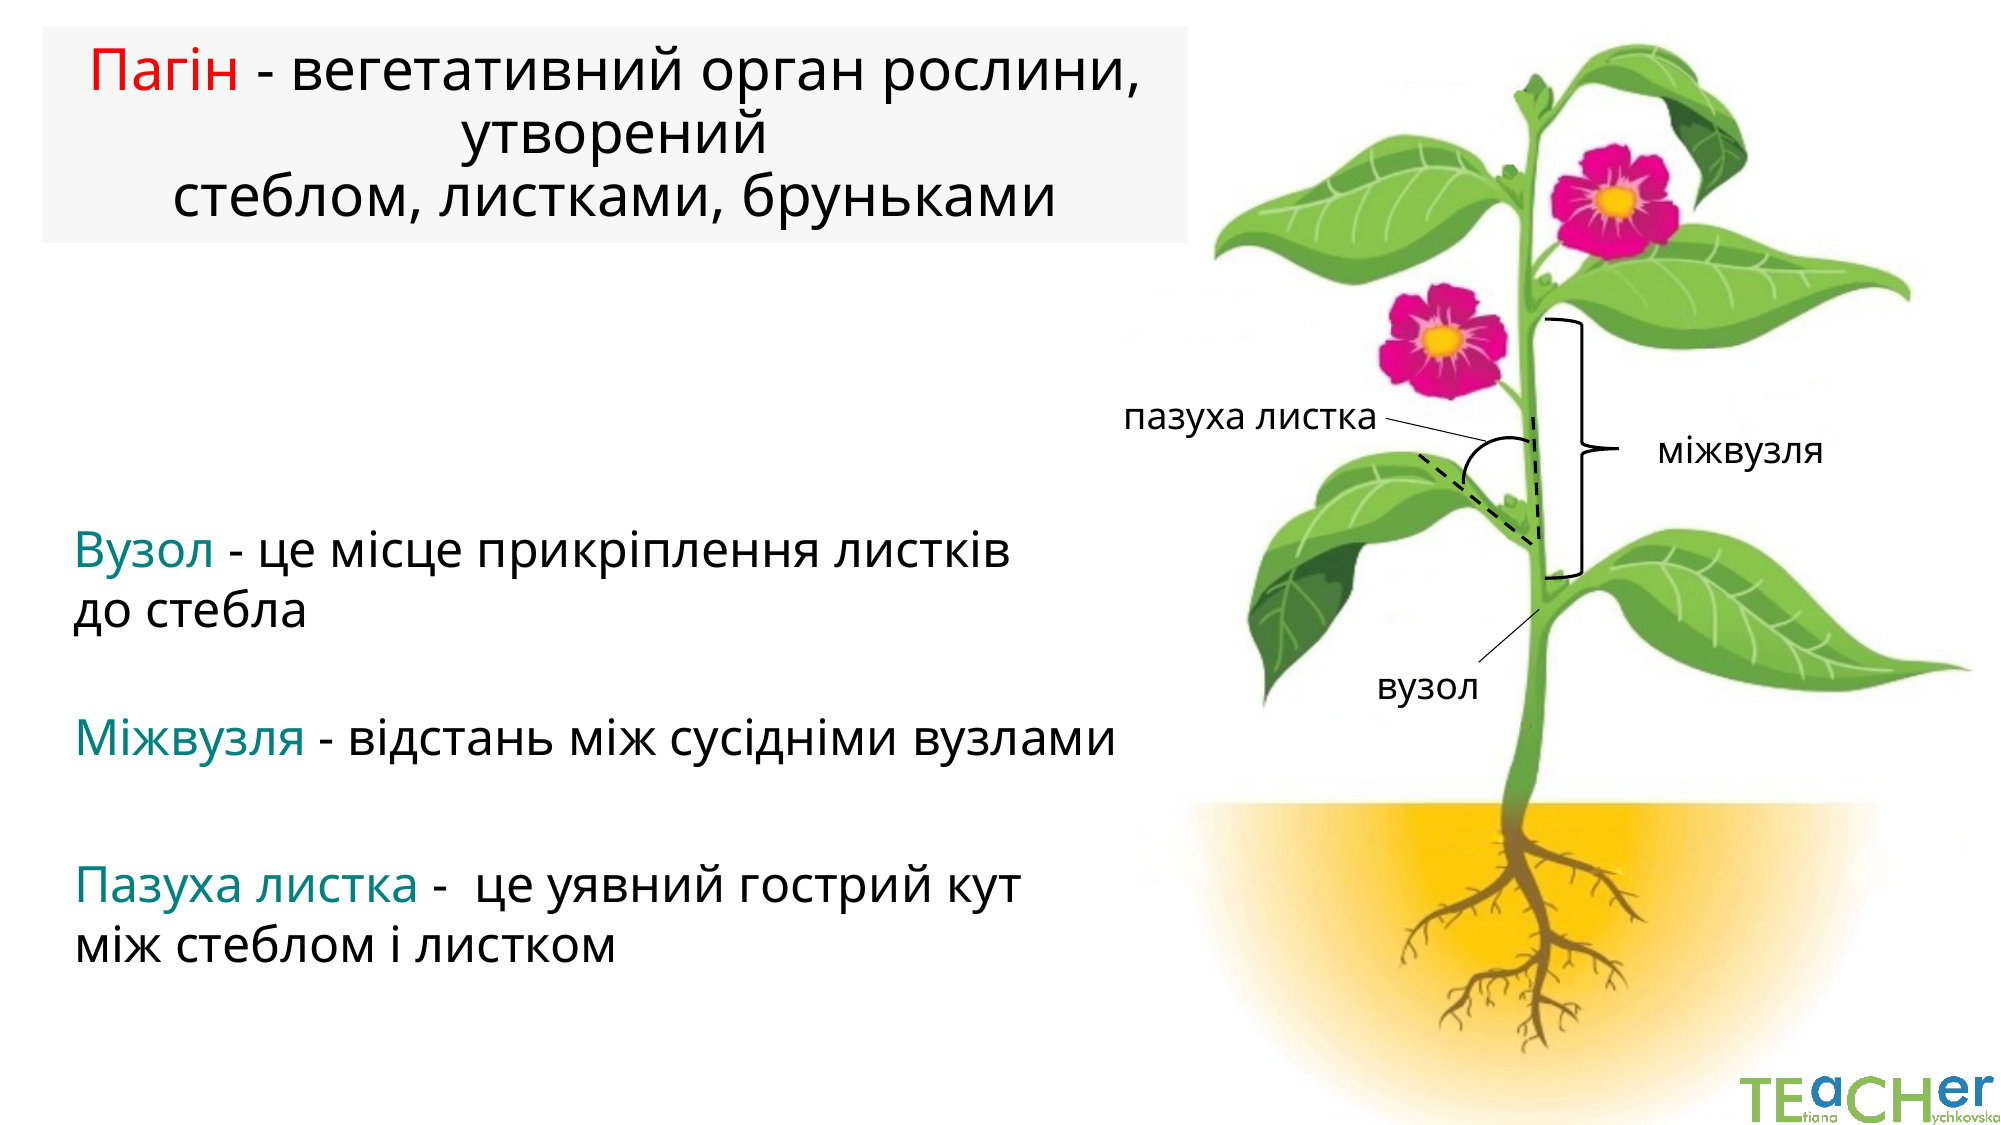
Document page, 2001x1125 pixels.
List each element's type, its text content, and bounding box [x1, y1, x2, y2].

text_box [1419, 454, 1536, 548]
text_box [1385, 418, 1486, 442]
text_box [1532, 416, 1540, 544]
text_box Пазуха листка - це уявний гострий кут між стеблом і листком [59, 845, 1060, 981]
text_box Вузол - це місце прикріплення листків до стебла [45, 510, 1105, 645]
picture [1105, 31, 2000, 1125]
title Пагін - вегетативний орган рослини, утворений стеблом, листками, бруньками [42, 26, 1189, 243]
text_box Міжвузля - відстань між сусідніми вузлами [46, 698, 1105, 773]
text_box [1478, 609, 1540, 663]
